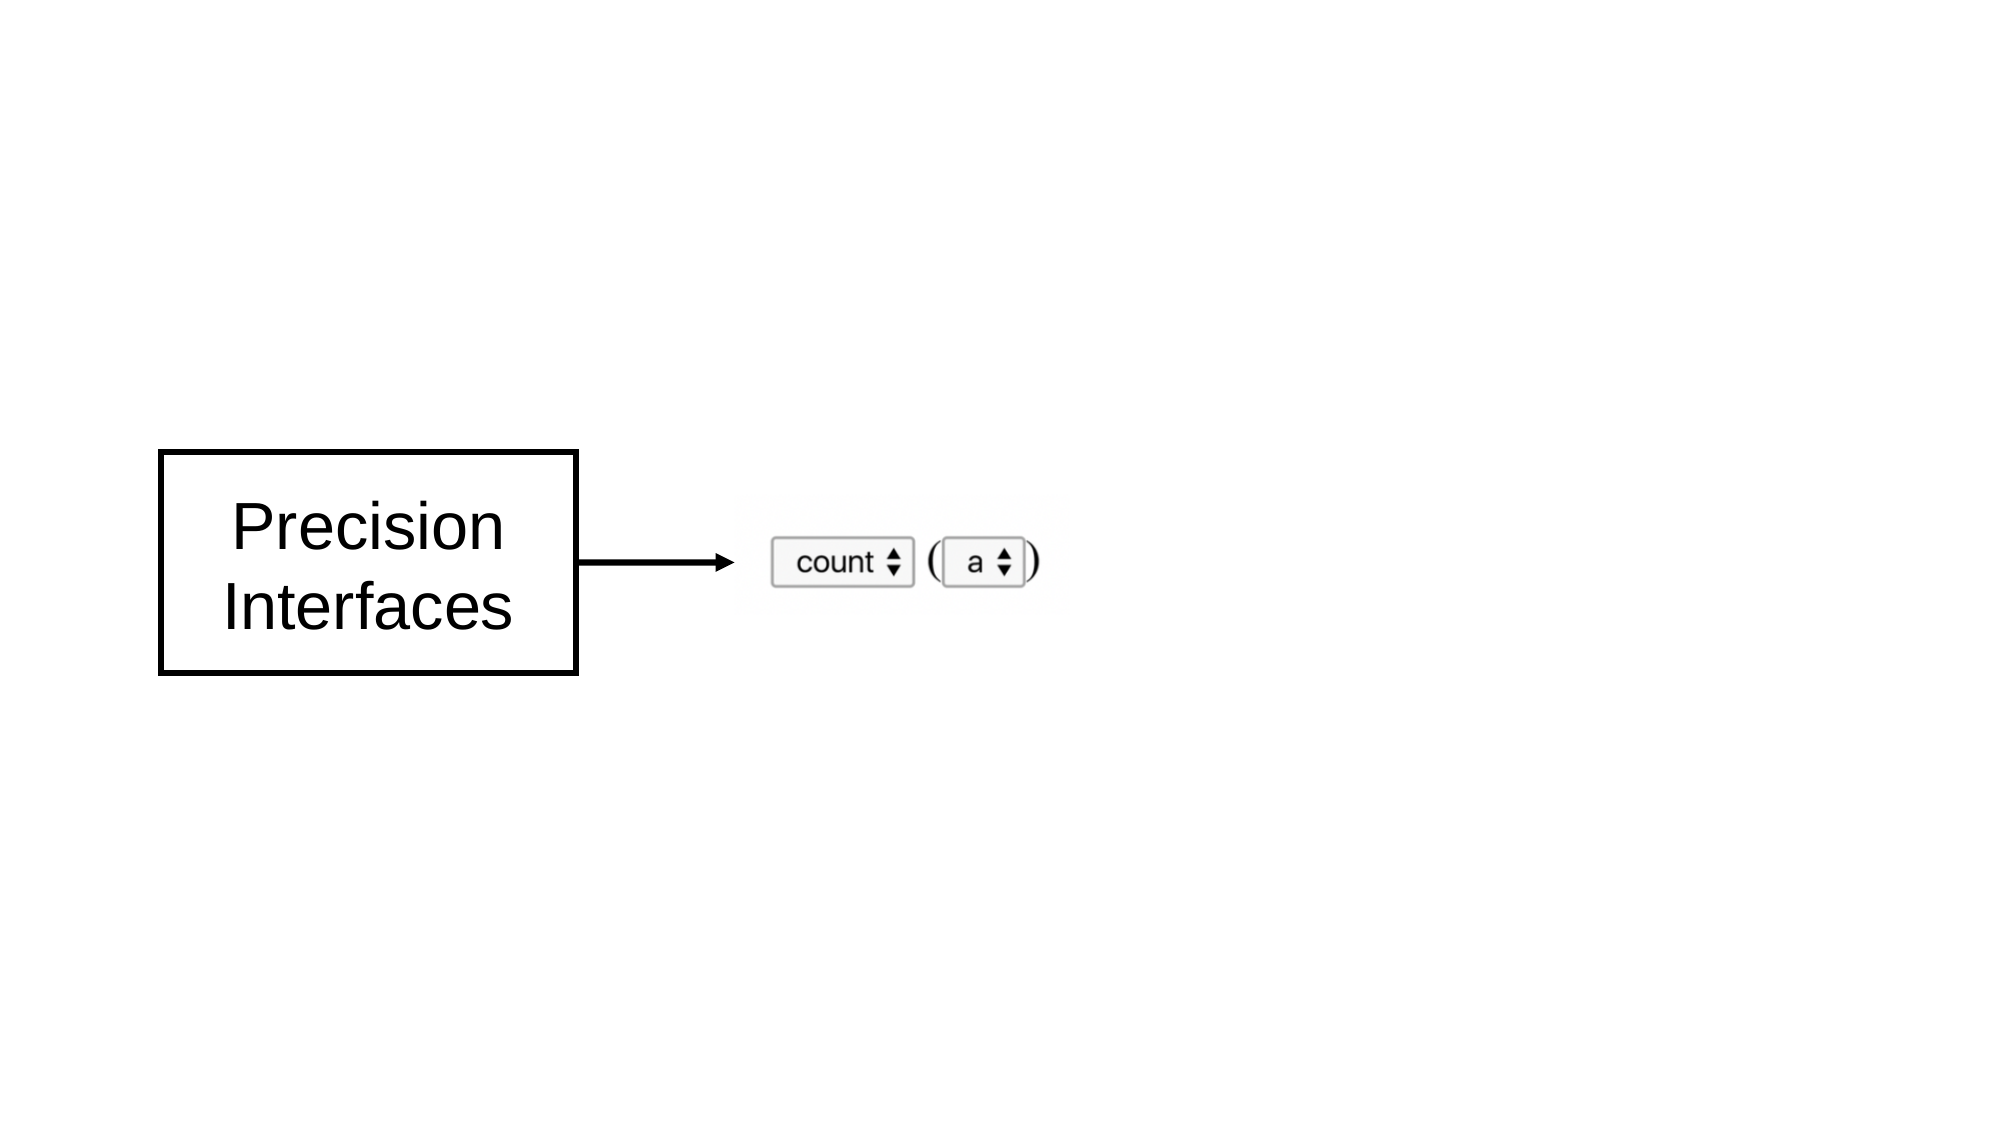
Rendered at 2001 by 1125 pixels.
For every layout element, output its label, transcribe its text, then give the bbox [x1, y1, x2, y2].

picture [734, 494, 1075, 631]
text_box Precision Interfaces [160, 451, 577, 674]
